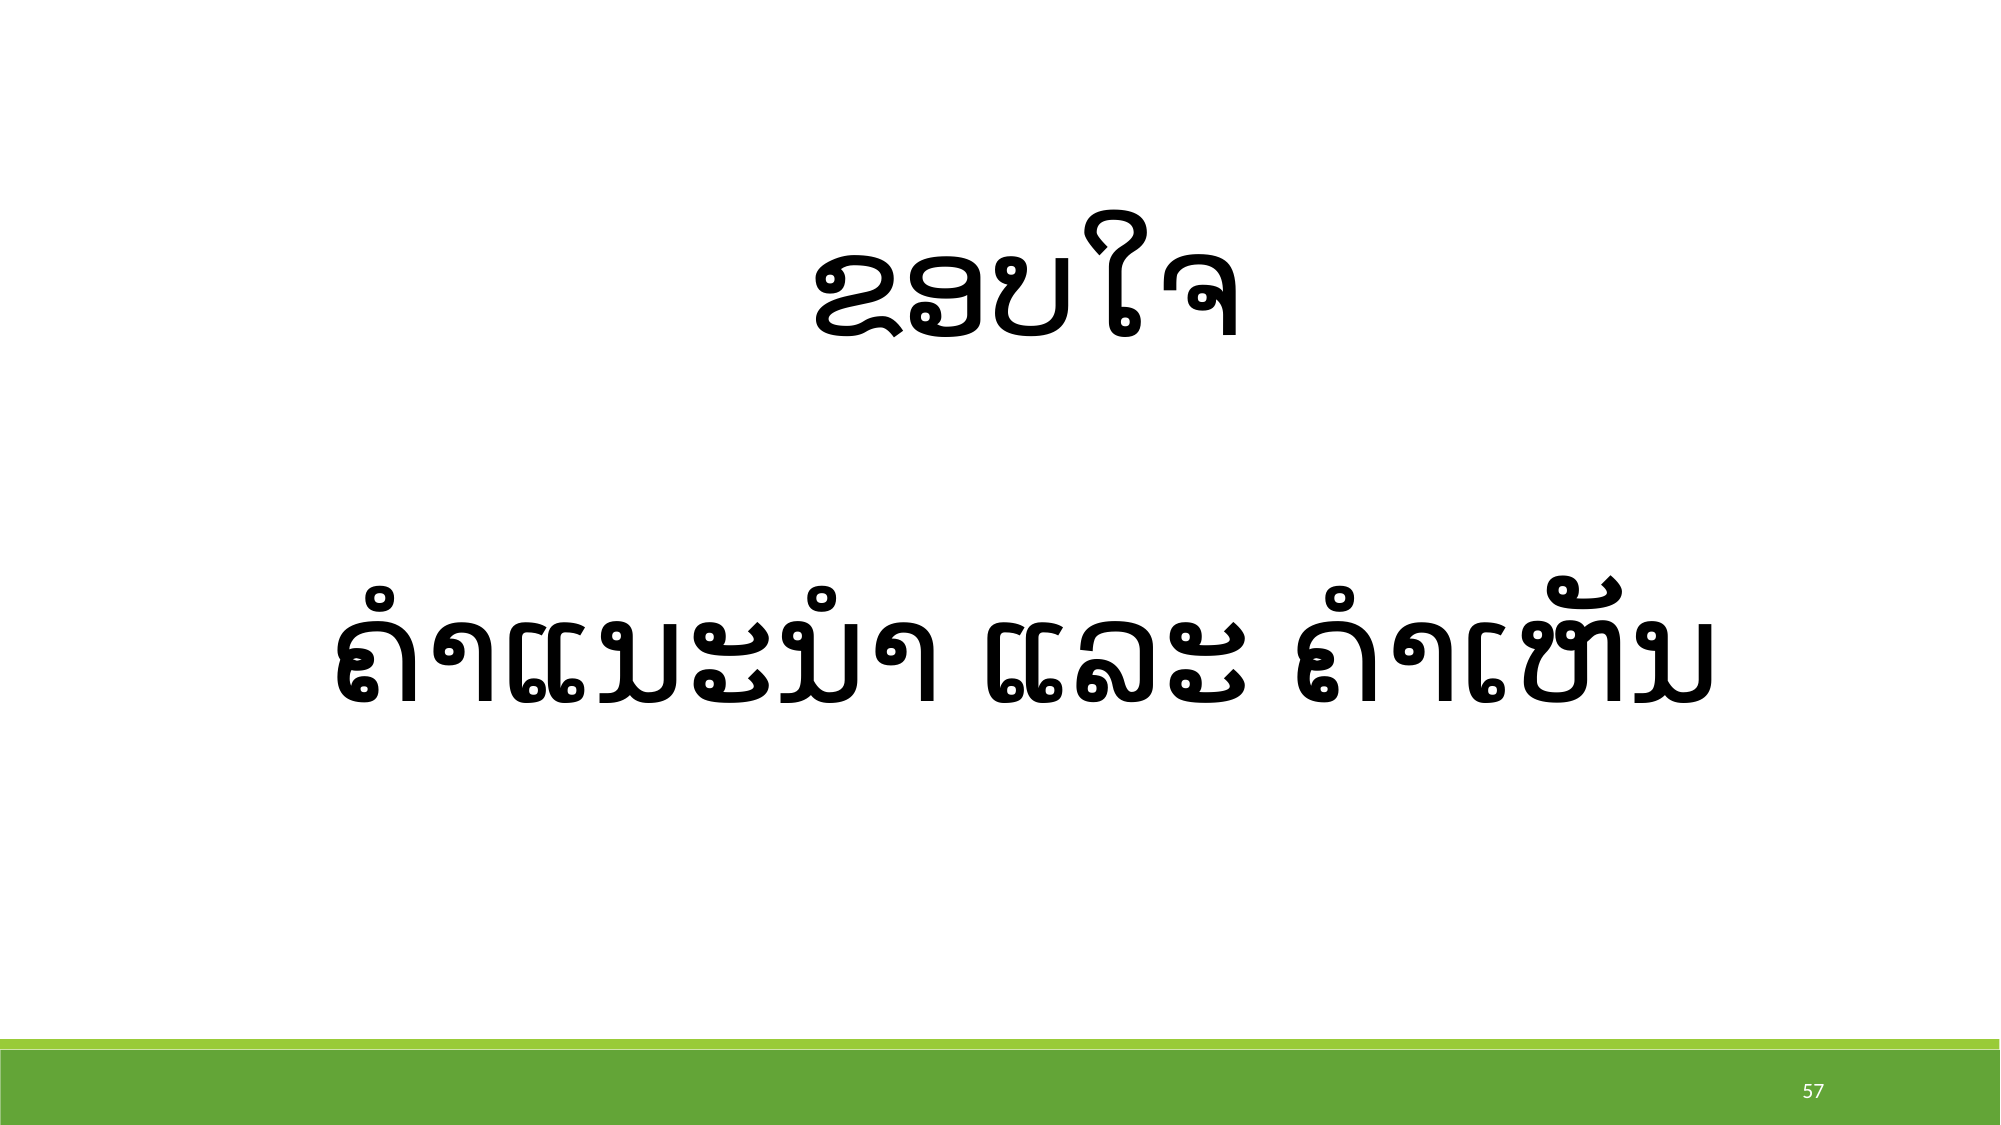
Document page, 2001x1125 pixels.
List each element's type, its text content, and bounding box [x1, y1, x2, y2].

slide_number 57 [1624, 1059, 1840, 1120]
text_box ຂອບໃຈ ຄໍາແນະນໍາ ແລະ ຄໍາເຫັນ [312, 187, 1738, 771]
